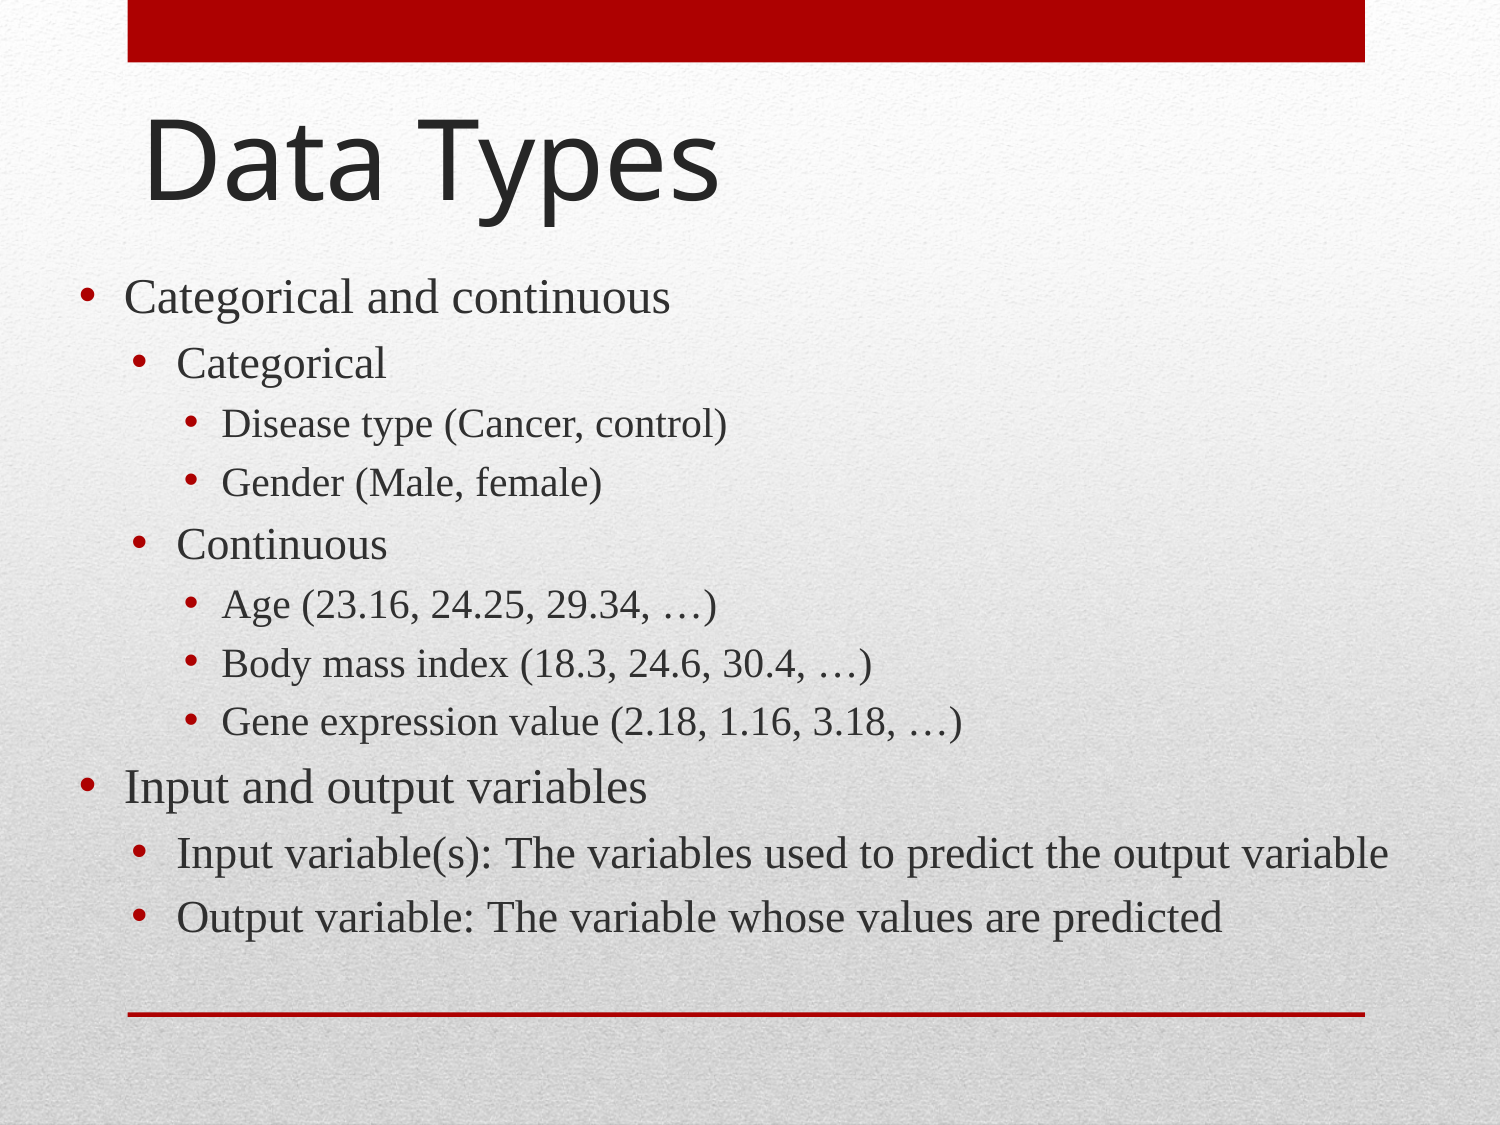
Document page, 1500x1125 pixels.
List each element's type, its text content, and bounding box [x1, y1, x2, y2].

title Data Types [125, 61, 1238, 213]
list Categorical and continuous Categorical Disease type (Cancer, control) Gender (Male, female) Continuous Age (23.16, 24.25, 29.34, …) Body mass index (18.3, 24.6, 30.4, …) Gene expression value (2.18, 1.16, 3.18, …) Input and output variables Input variable(s): The variables used to predict the output variable Output variable: The variable whose values are predicted [63, 213, 1417, 993]
